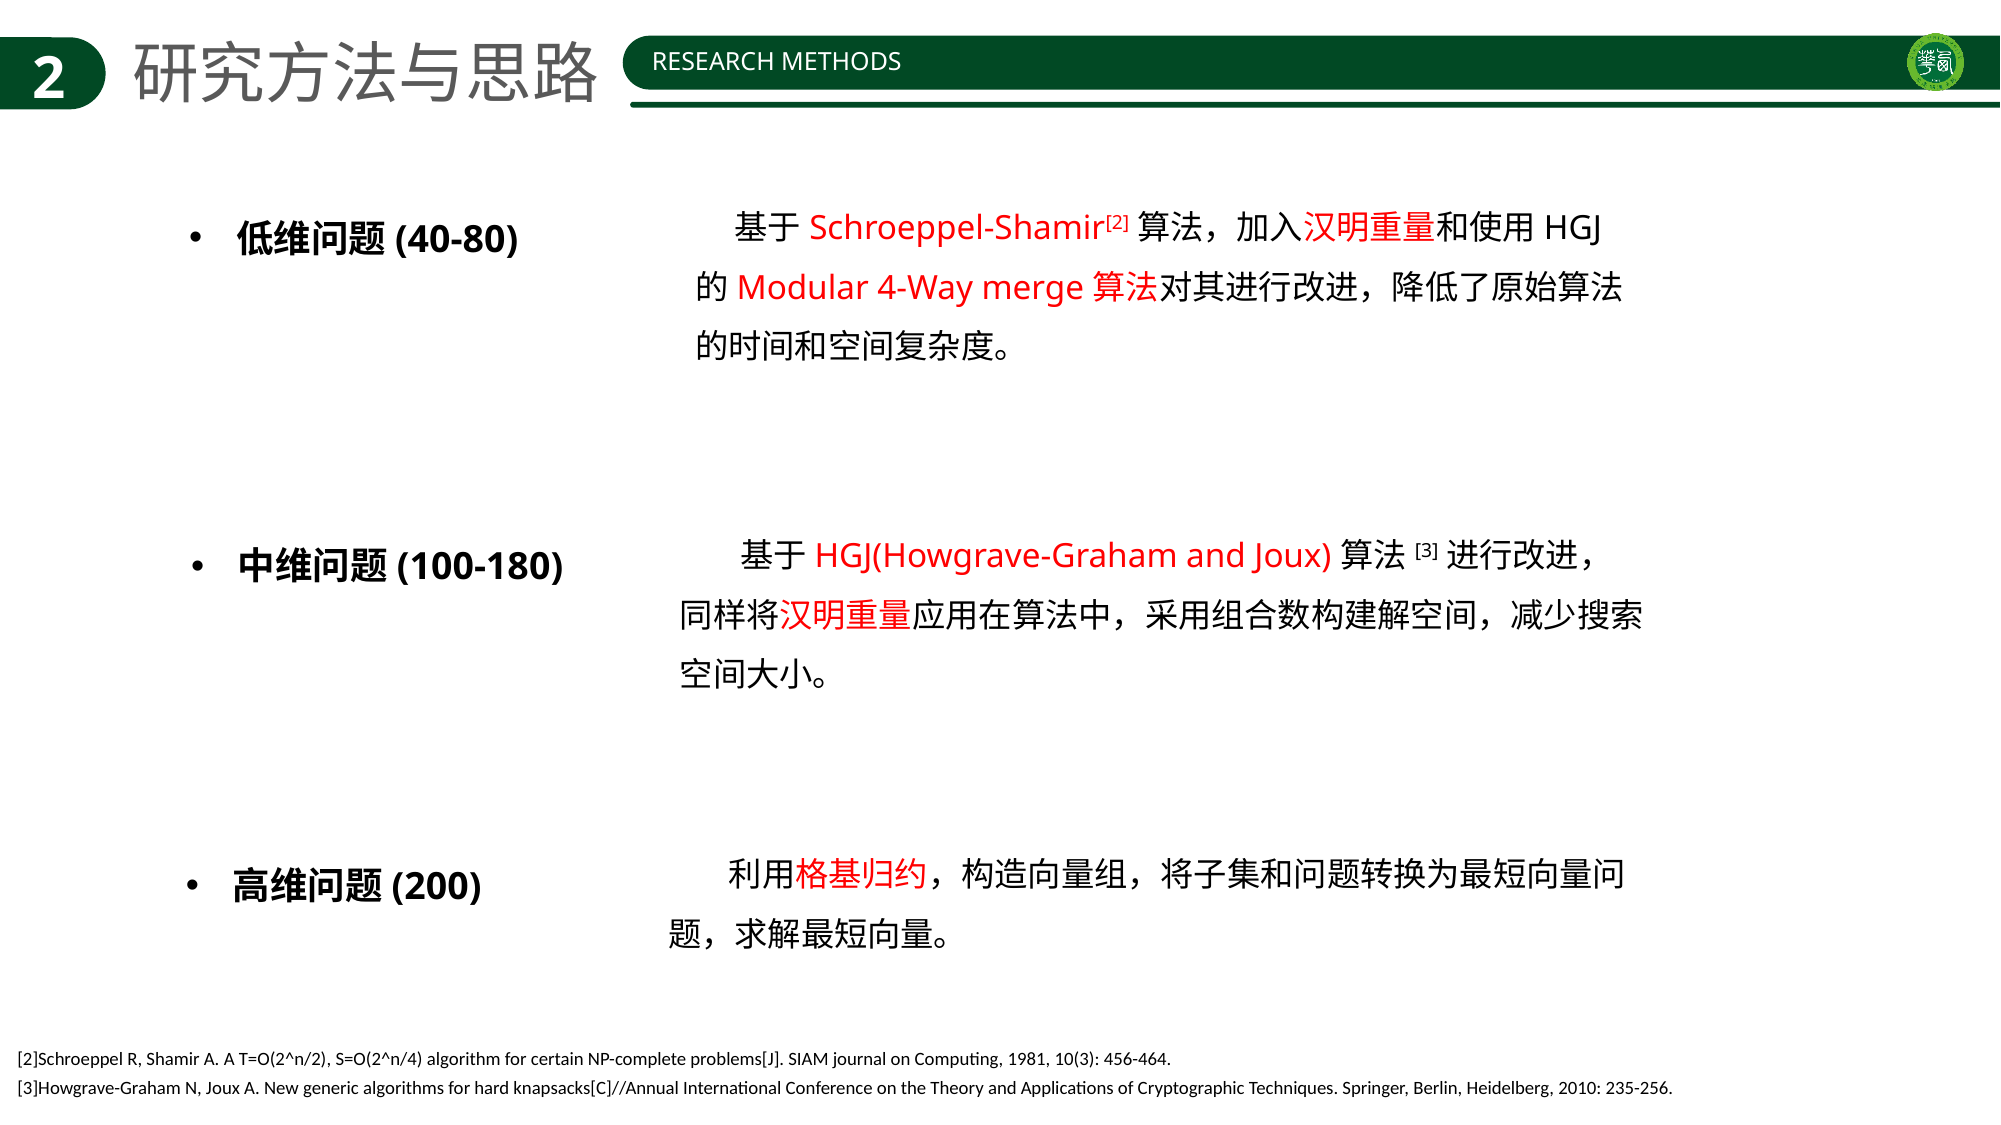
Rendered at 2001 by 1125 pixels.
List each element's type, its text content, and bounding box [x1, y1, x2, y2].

picture [1907, 33, 1964, 91]
text_box [3]Howgrave-Graham N, Joux A. New generic algorithms for hard knapsacks[C]//Annual International Conference on the Theory and Applications of Cryptographic Techniques. Springer, Berlin, Heidelberg, 2010: 235-256. [2, 1068, 1783, 1106]
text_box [622, 35, 2000, 108]
text_box [2]Schroeppel R, Shamir A. A T=O(2^n/2), S=O(2^n/4) algorithm for certain NP-complete problems[J]. SIAM journal on Computing, 1981, 10(3): 456-464. [2, 1038, 1251, 1068]
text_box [169, 178, 1649, 369]
text_box 研究方法与思路 [116, 23, 615, 119]
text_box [0, 33, 106, 119]
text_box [169, 825, 1660, 955]
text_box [169, 506, 1660, 697]
